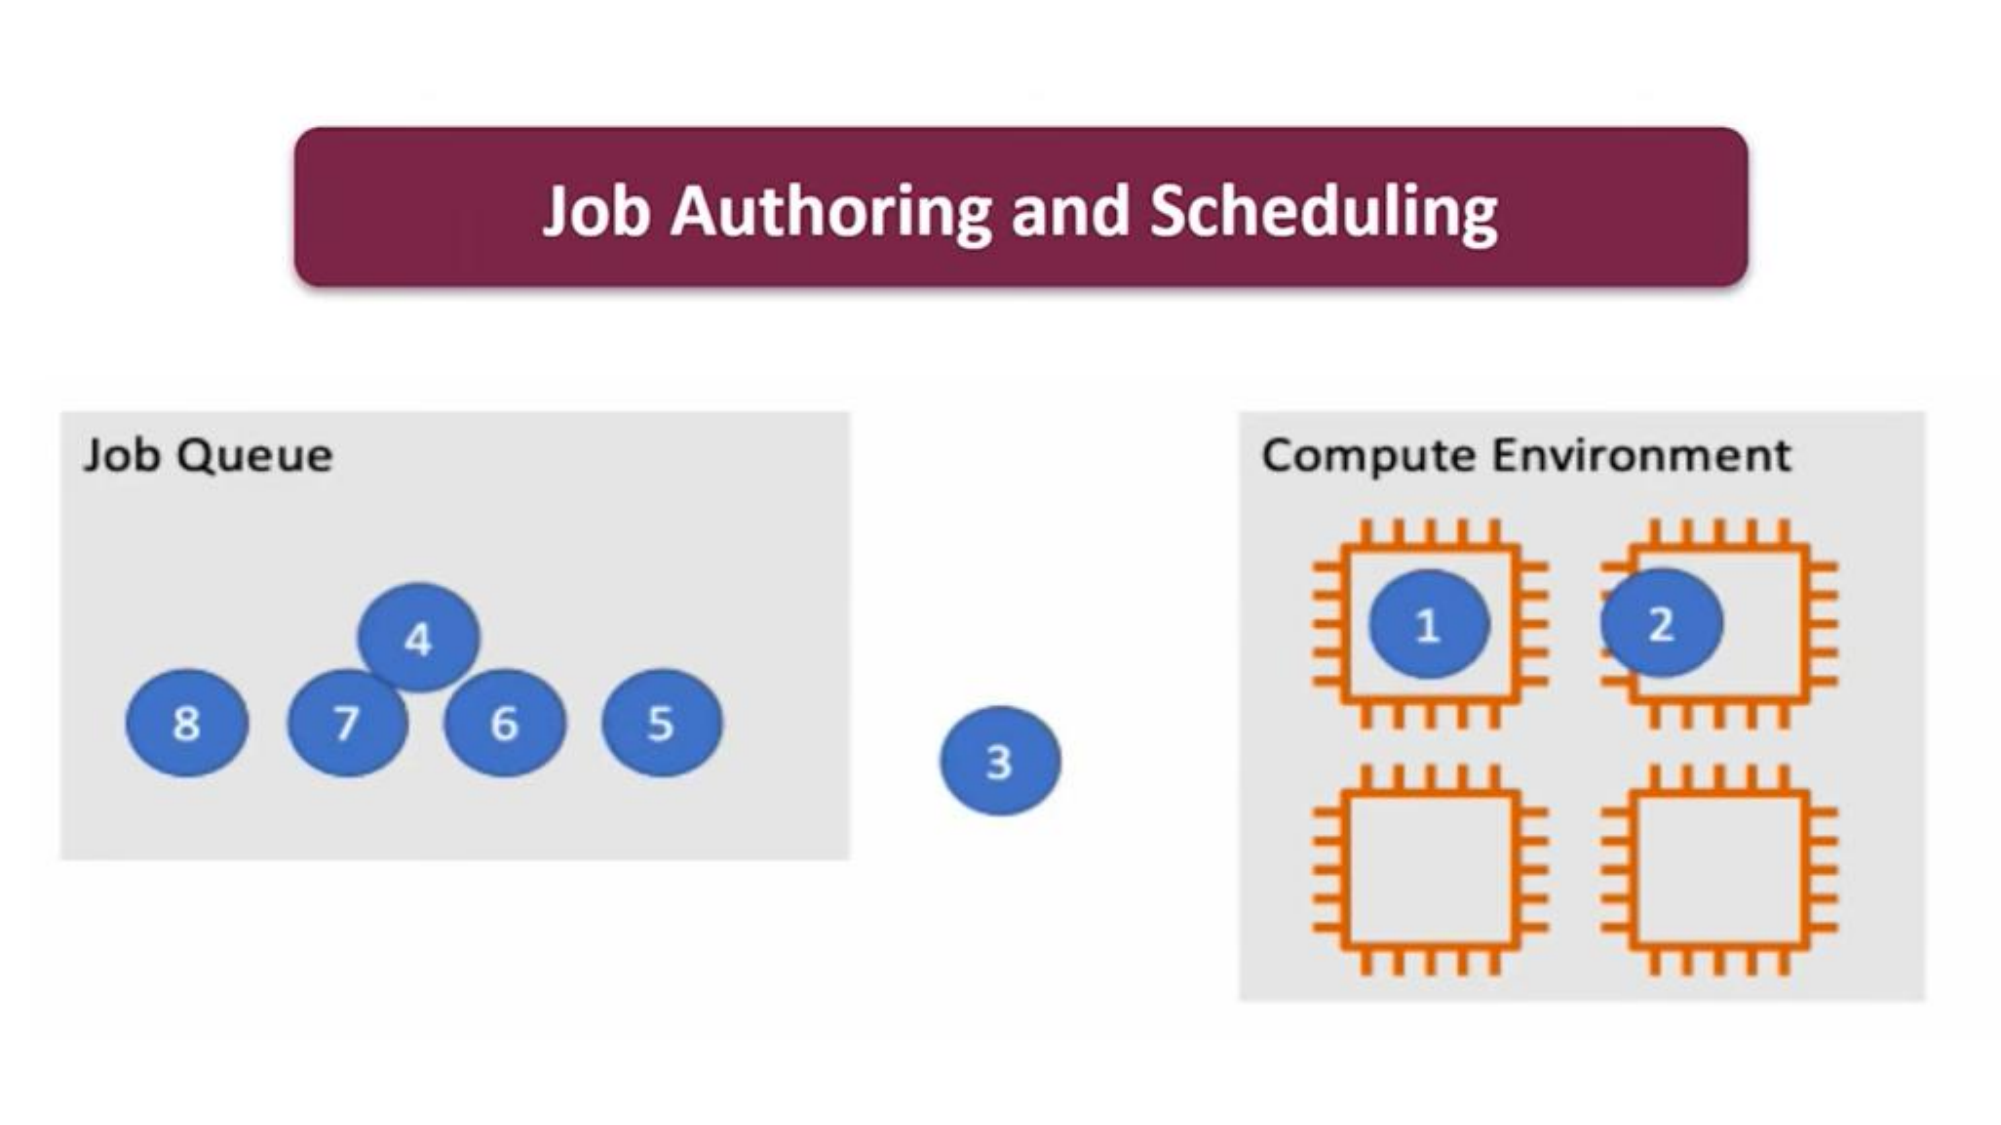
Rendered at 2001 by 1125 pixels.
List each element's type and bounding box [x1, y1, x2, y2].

picture [0, 85, 2000, 1040]
